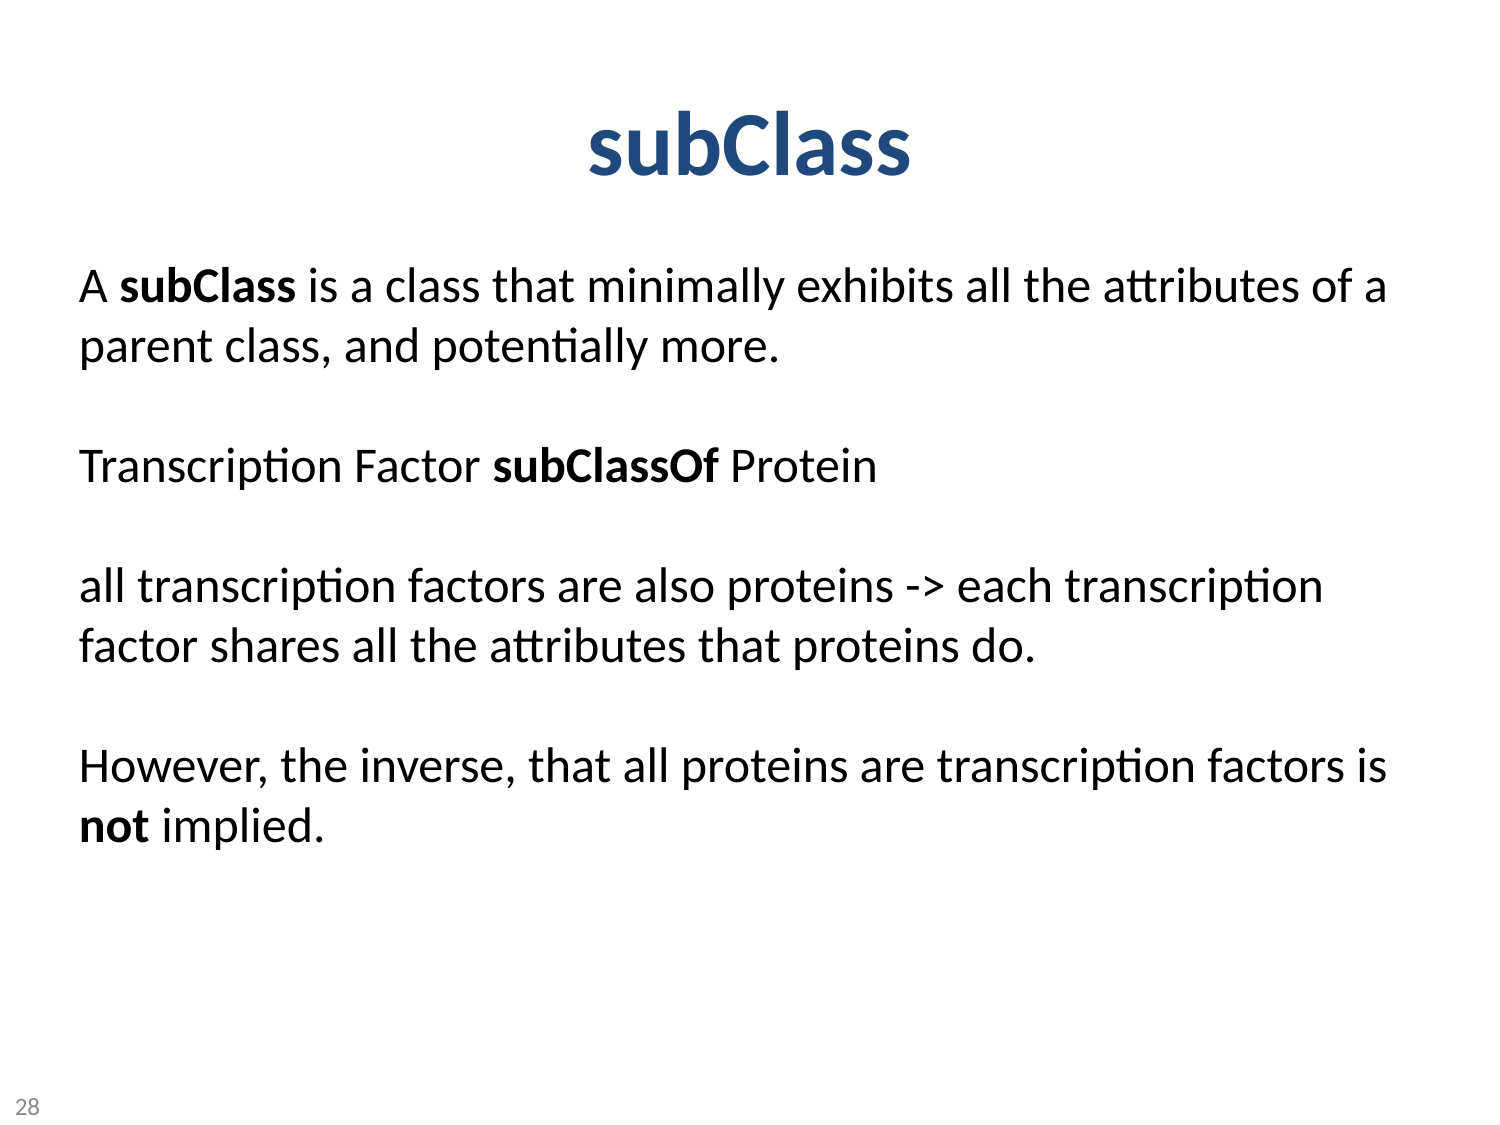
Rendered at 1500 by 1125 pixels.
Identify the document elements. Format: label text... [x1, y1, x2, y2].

text_box 28 [0, 1087, 350, 1124]
title subClass [75, 44, 1425, 233]
text_box A subClass is a class that minimally exhibits all the attributes of a parent class, and potentially more. Transcription Factor subClassOf Protein all transcription factors are also proteins -> each transcription factor shares all the attributes that proteins do. However, the inverse, that all proteins are transcription factors is not implied. [64, 245, 1406, 860]
text_box [48, 232, 1355, 958]
